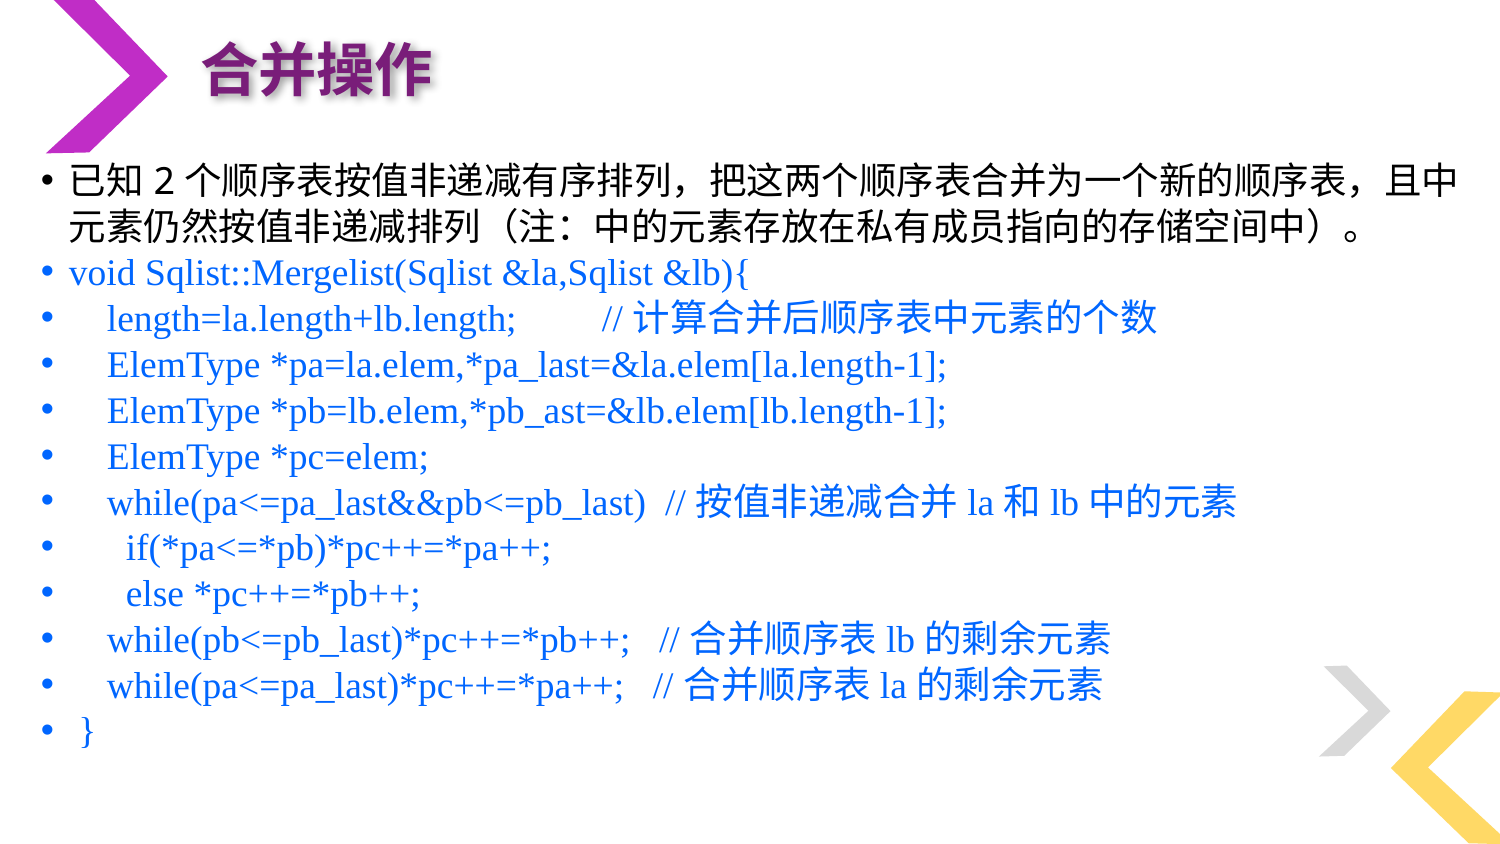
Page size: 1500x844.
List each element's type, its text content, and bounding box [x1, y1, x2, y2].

list 合并操作 [188, 35, 1214, 111]
